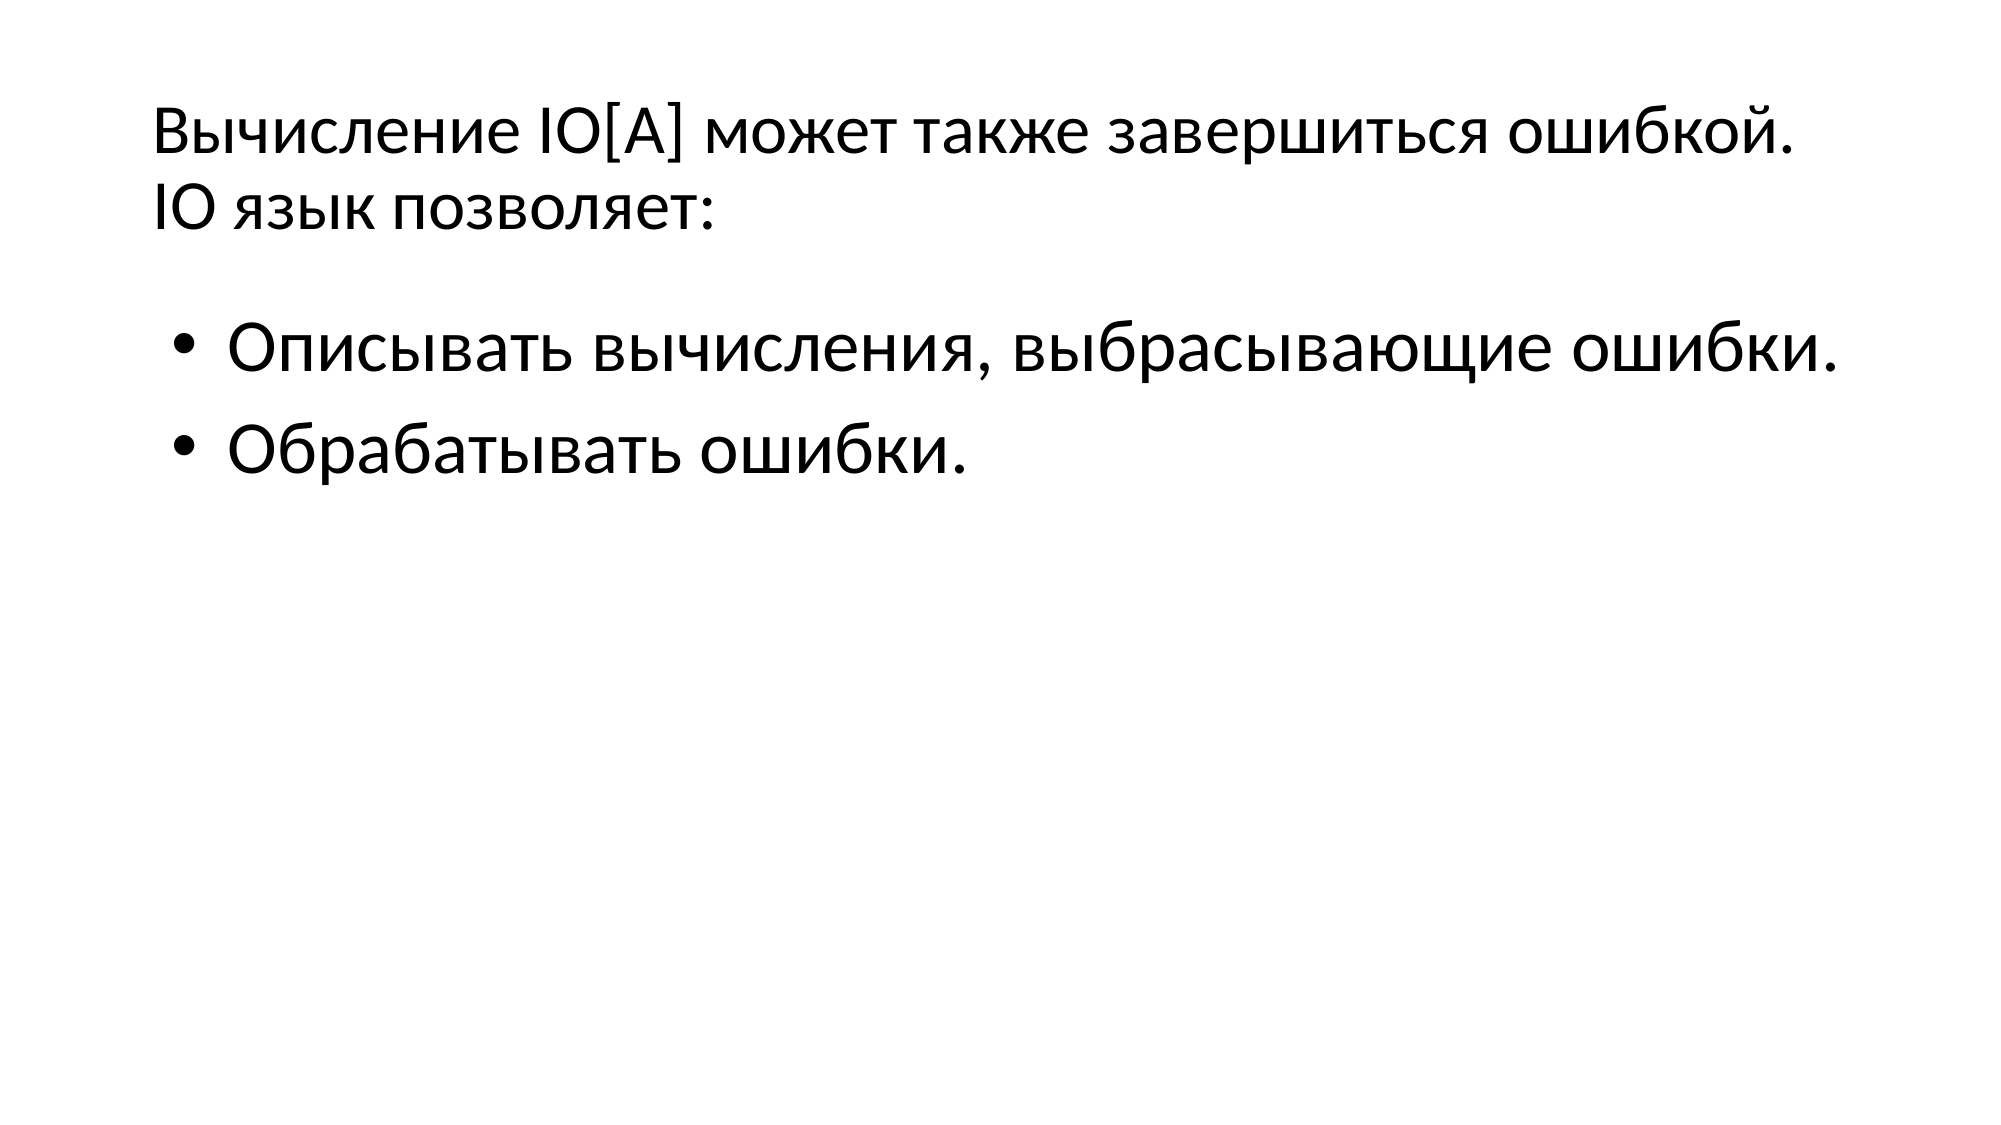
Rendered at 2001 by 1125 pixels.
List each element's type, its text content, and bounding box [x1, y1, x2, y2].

title Вычисление IO[A] может также завершиться ошибкой. IO язык позволяет: [137, 59, 1863, 278]
list Описывать вычисления, выбрасывающие ошибки. Обрабатывать ошибки. [137, 299, 1863, 1014]
